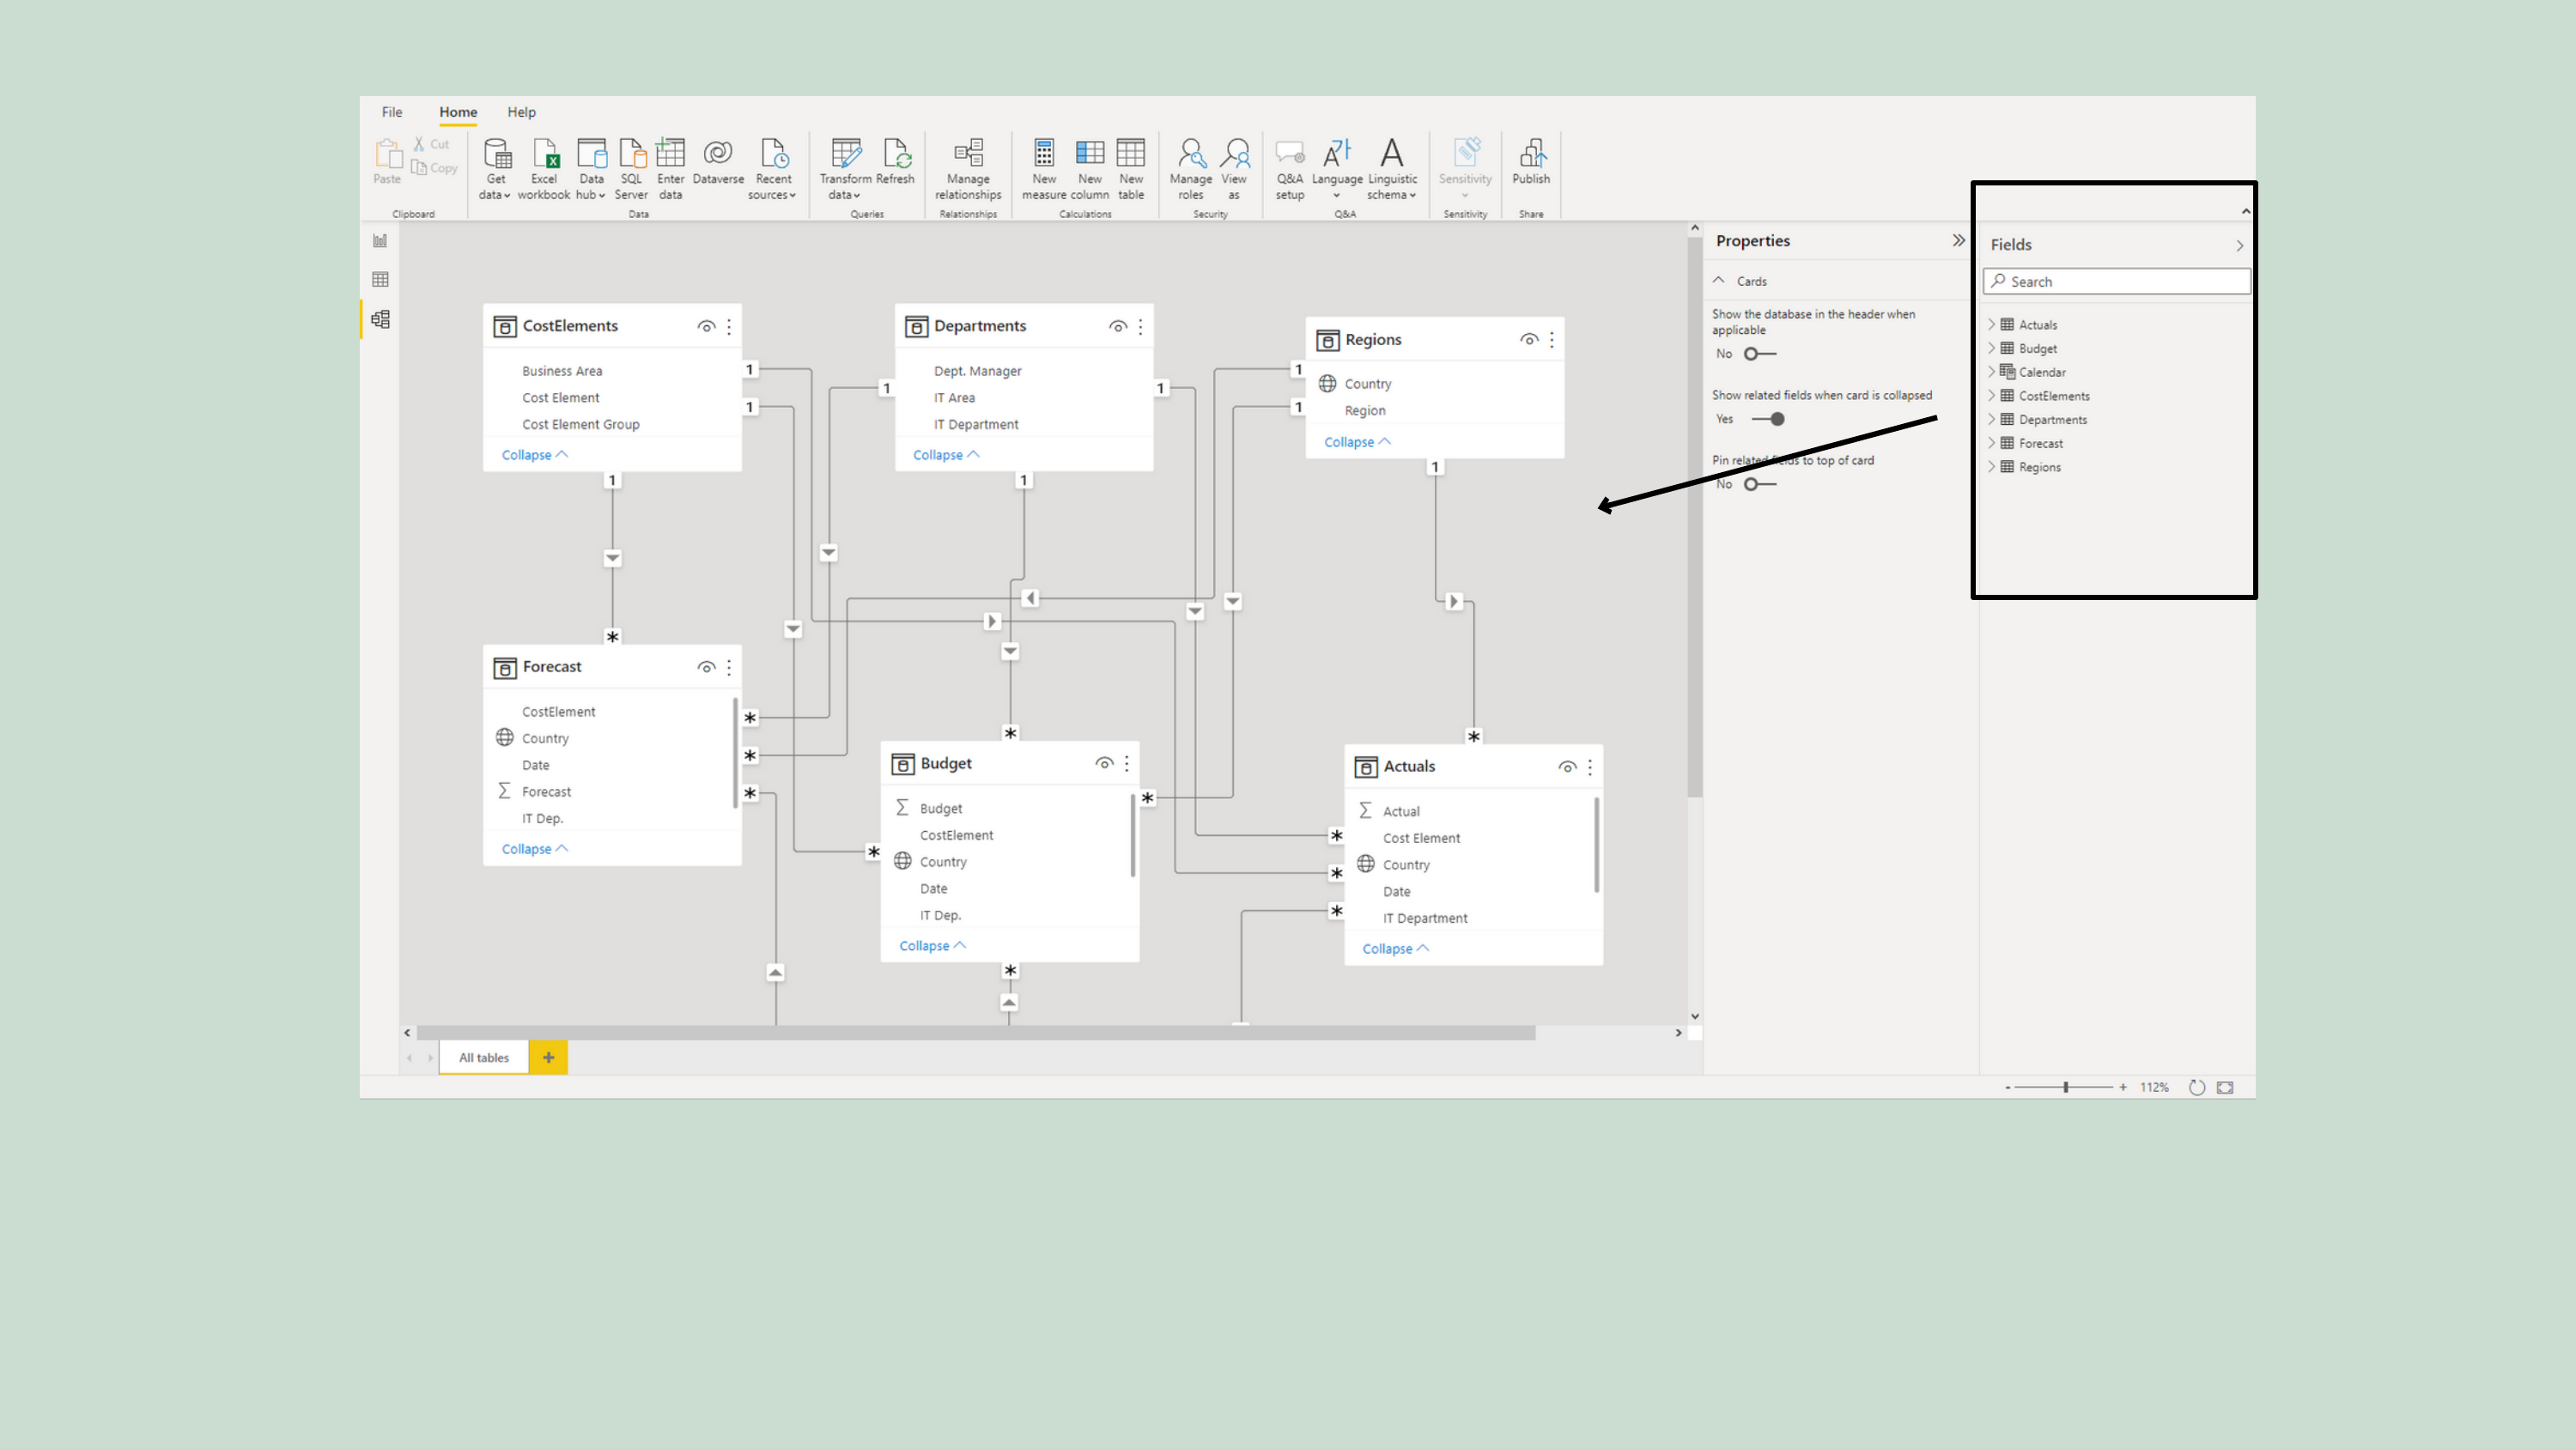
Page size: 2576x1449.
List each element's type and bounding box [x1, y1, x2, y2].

picture [359, 95, 2256, 1100]
text_box [1972, 182, 2256, 598]
